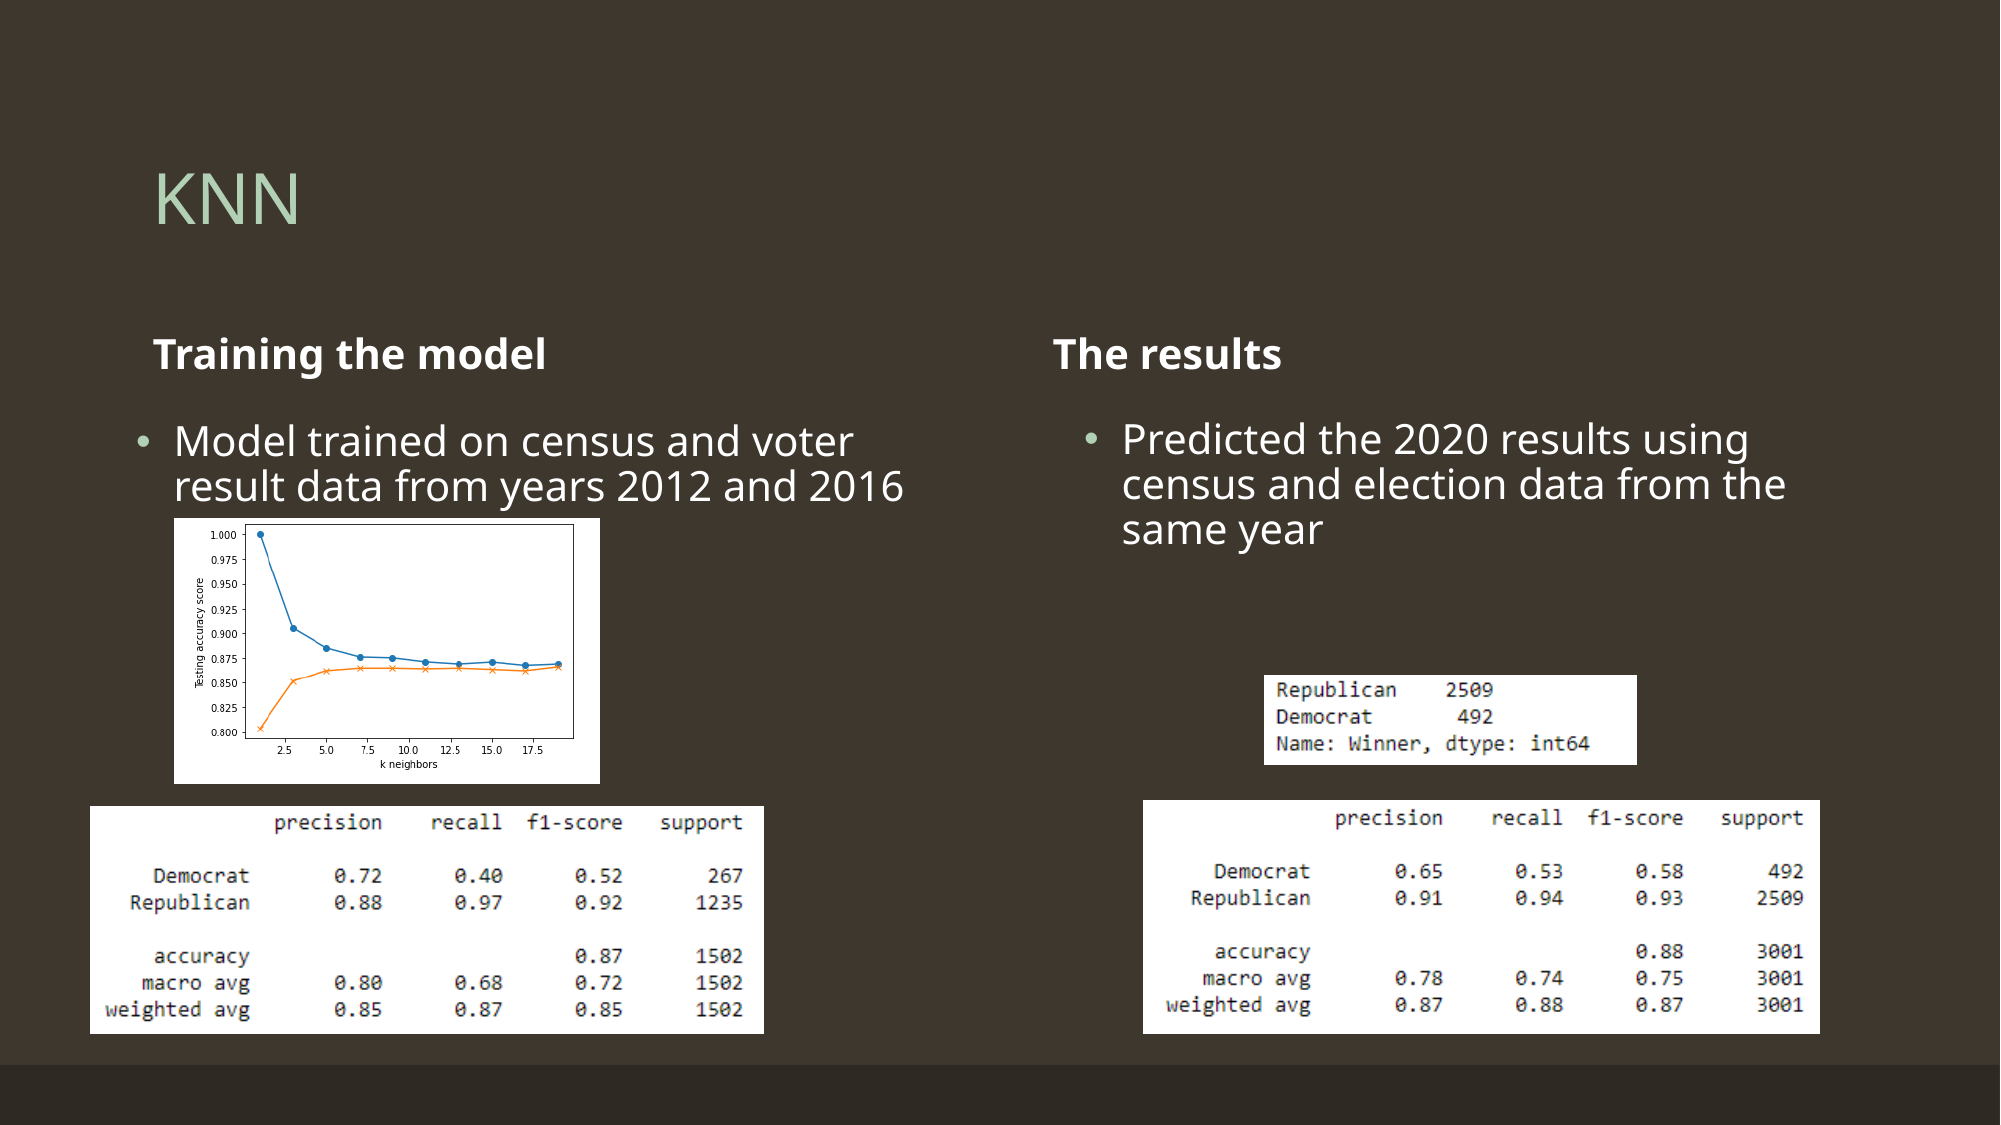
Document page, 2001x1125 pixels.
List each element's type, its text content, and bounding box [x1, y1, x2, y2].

list Training the model [137, 299, 963, 413]
text_box Predicted the 2020 results using census and election data from the same year [1069, 411, 1895, 1014]
picture [174, 518, 600, 784]
list Model trained on census and voter result data from years 2012 and 2016 [121, 413, 947, 1017]
picture [1143, 800, 1820, 1034]
title KNN [137, 59, 1863, 248]
picture [89, 806, 764, 1034]
picture [1264, 675, 1637, 765]
list The results [1037, 299, 1863, 413]
